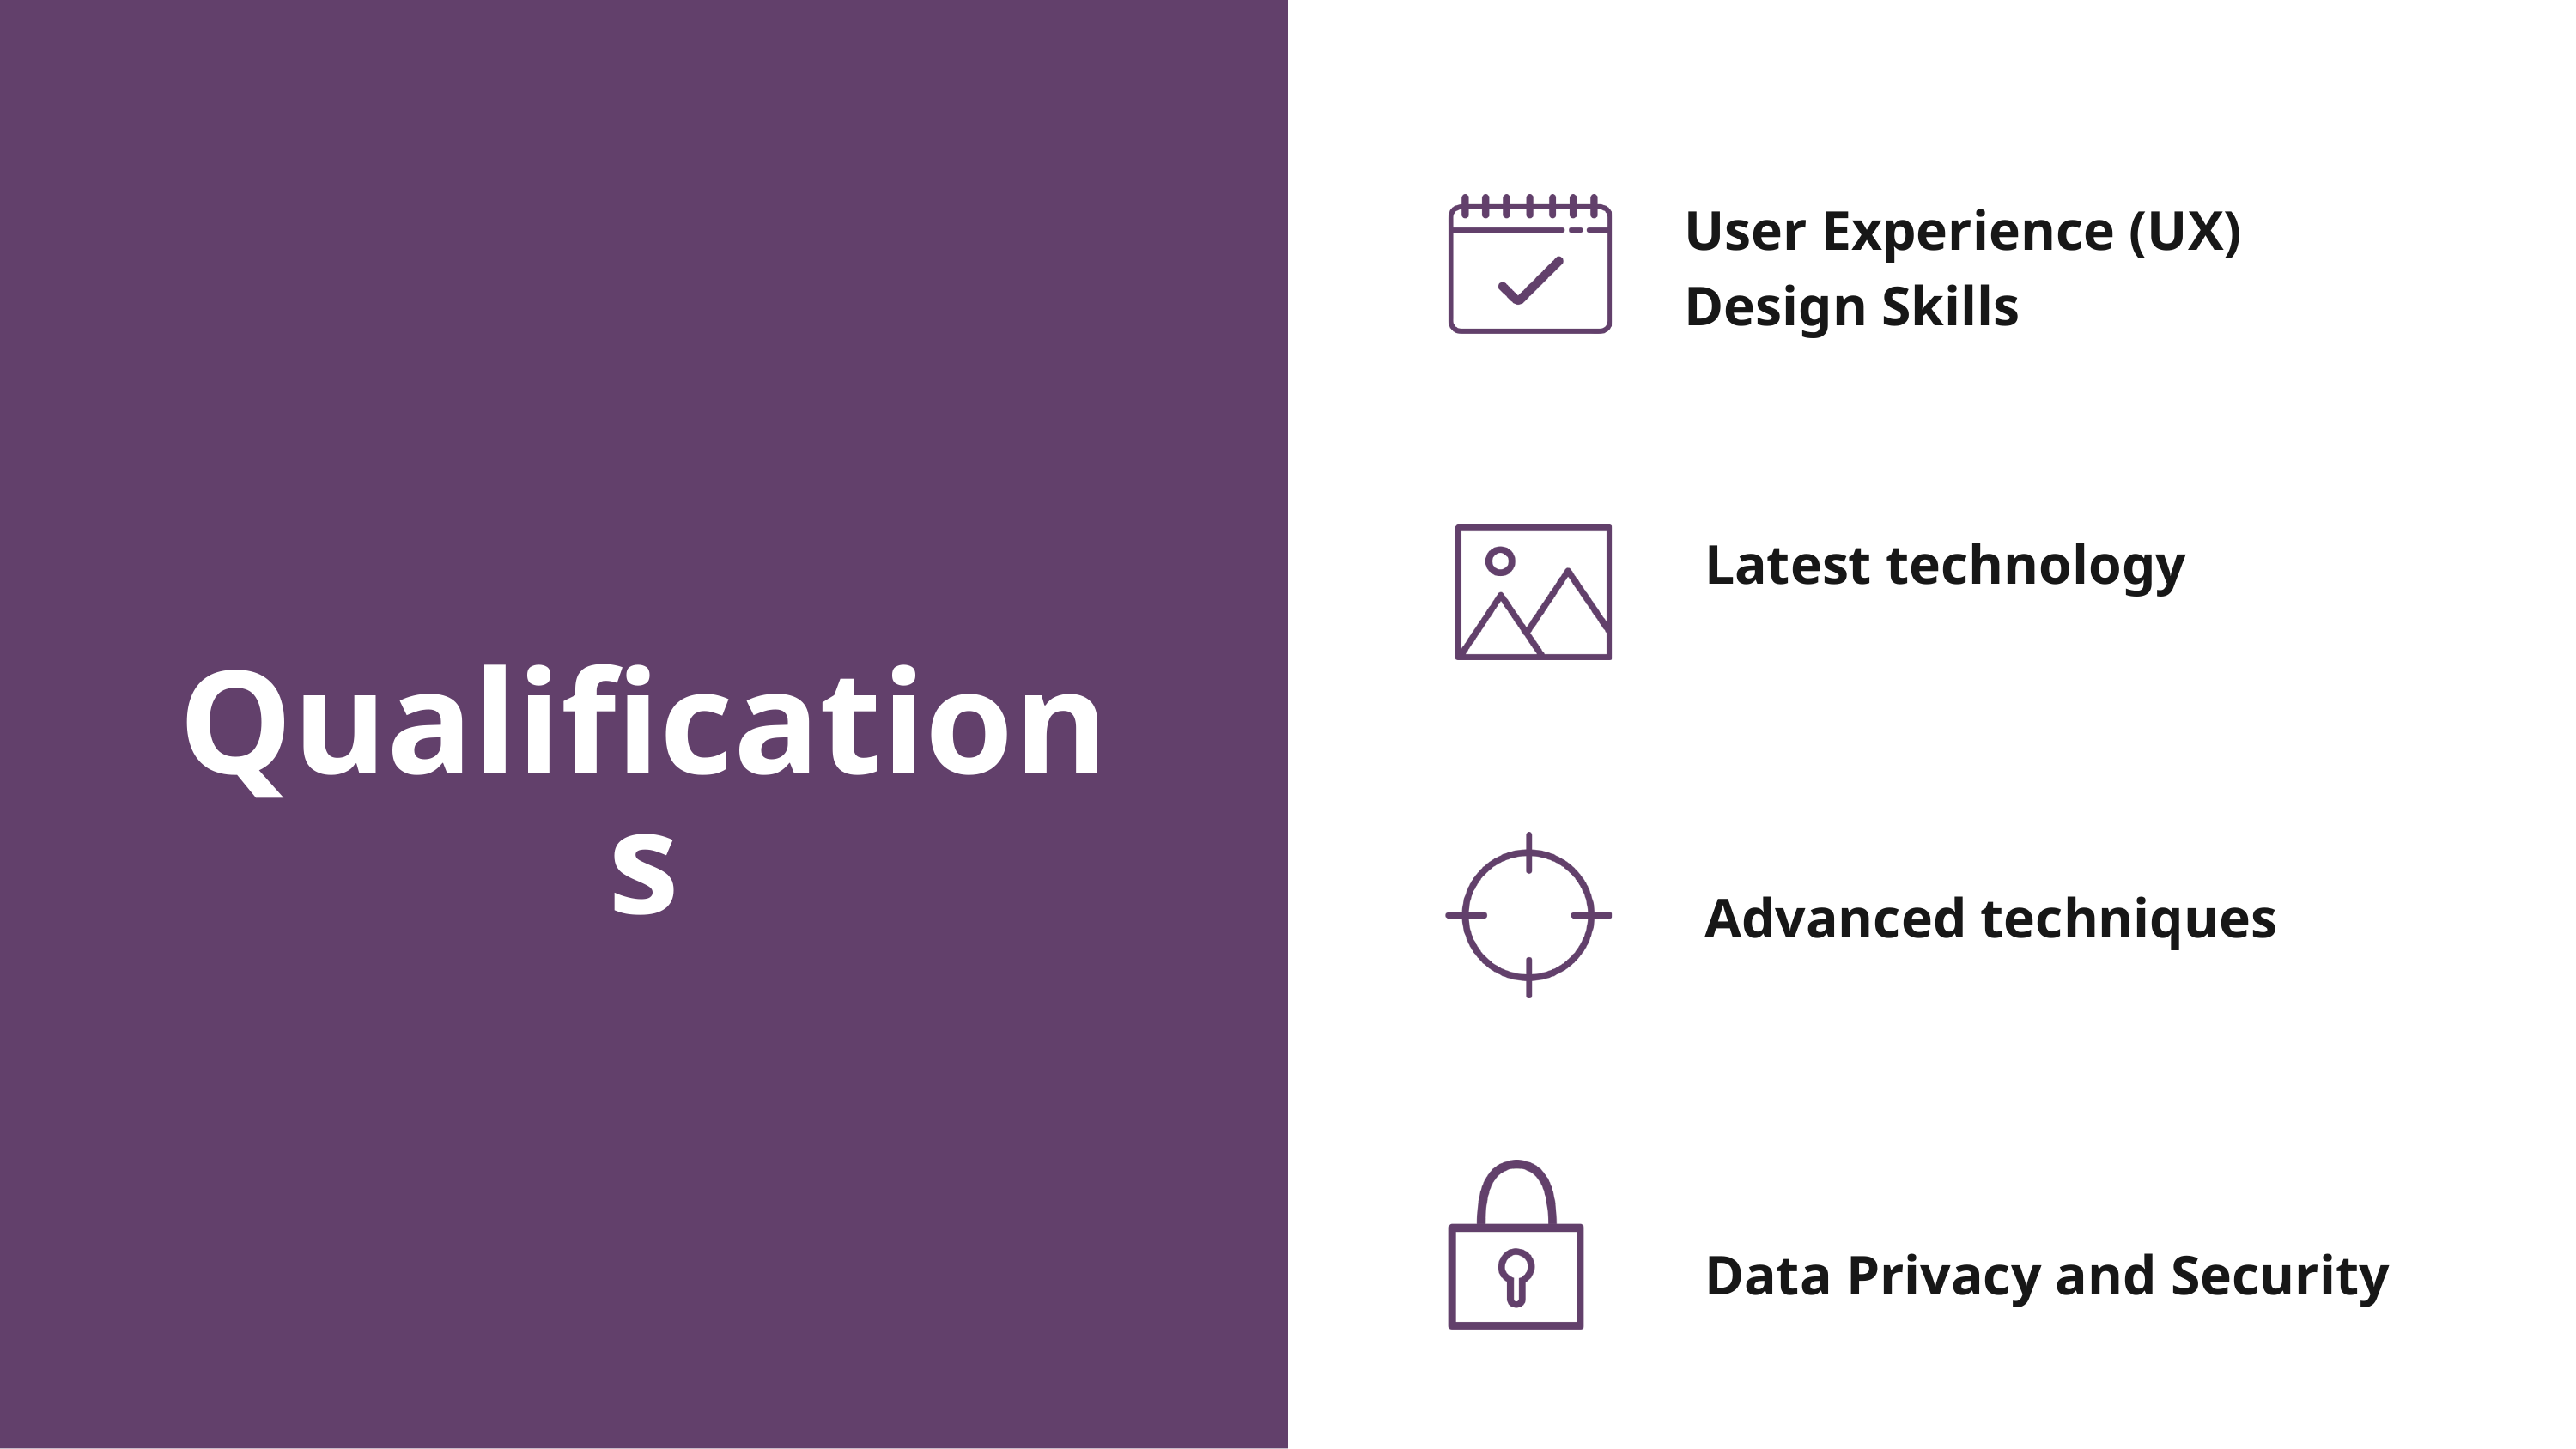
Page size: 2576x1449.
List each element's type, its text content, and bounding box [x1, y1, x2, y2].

text_box [1445, 832, 1613, 998]
text_box [1448, 1160, 1584, 1330]
text_box [1448, 194, 1613, 334]
text_box Qualifications [170, 662, 1118, 943]
text_box [1455, 524, 1613, 660]
text_box Data Privacy and Security [1704, 1230, 2432, 1307]
text_box [0, 0, 1288, 1449]
text_box Latest technology [1704, 518, 2432, 595]
text_box Advanced techniques [1704, 873, 2432, 949]
text_box User Experience (UX) Design Skills [1684, 185, 2411, 336]
